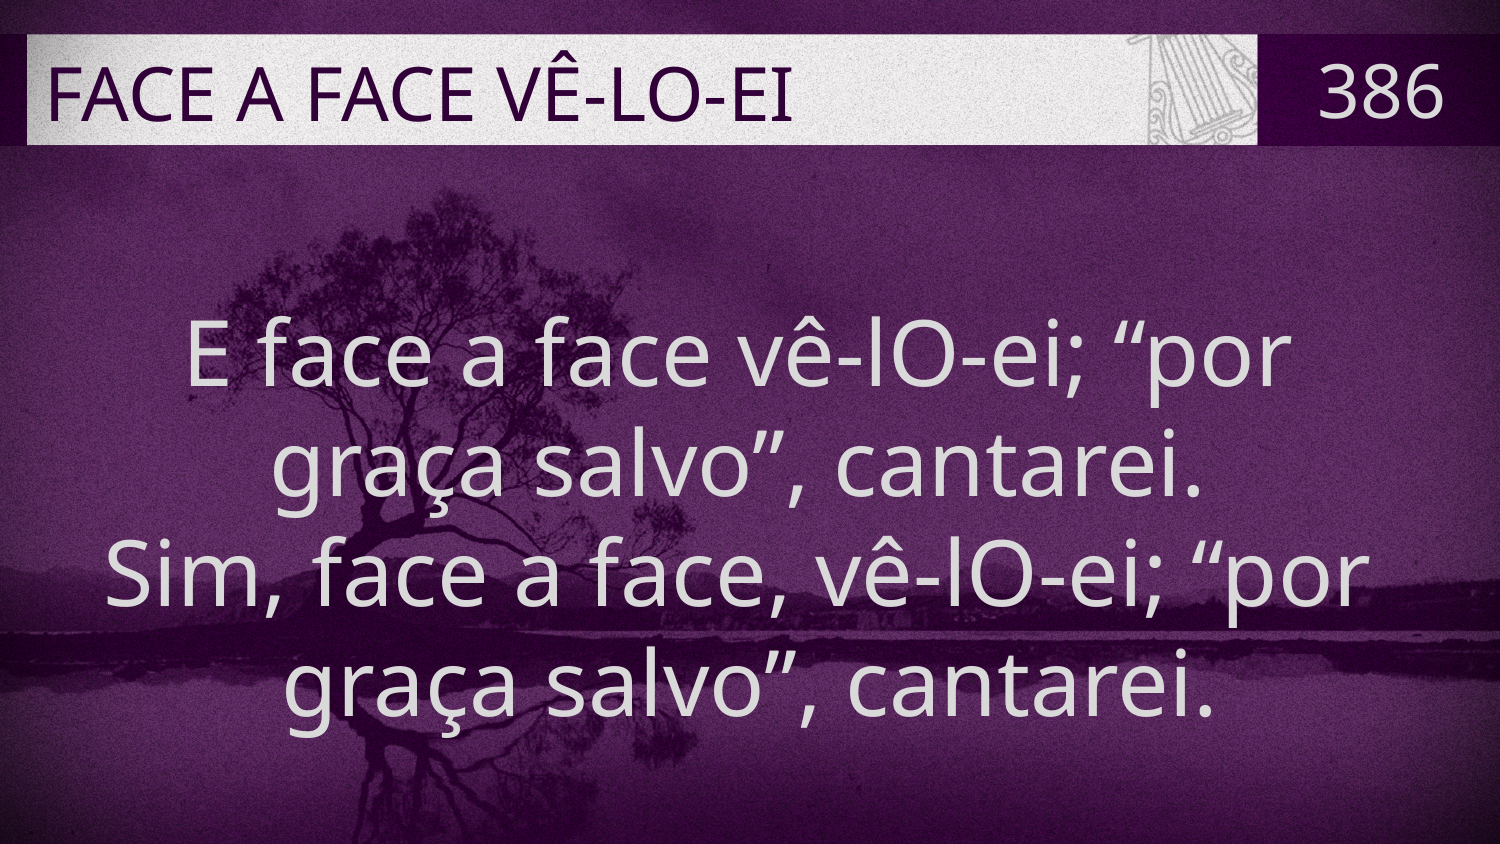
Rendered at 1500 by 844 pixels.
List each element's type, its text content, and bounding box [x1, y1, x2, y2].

list E face a face vê-lO-ei; “por graça salvo”, cantarei. Sim, face a face, vê-lO-ei; “por graça salvo”, cantarei. [0, 185, 1500, 844]
title FACE A FACE VÊ-LO-EI [29, 33, 1258, 151]
picture [0, 0, 1500, 185]
list 386 [1281, 36, 1483, 143]
